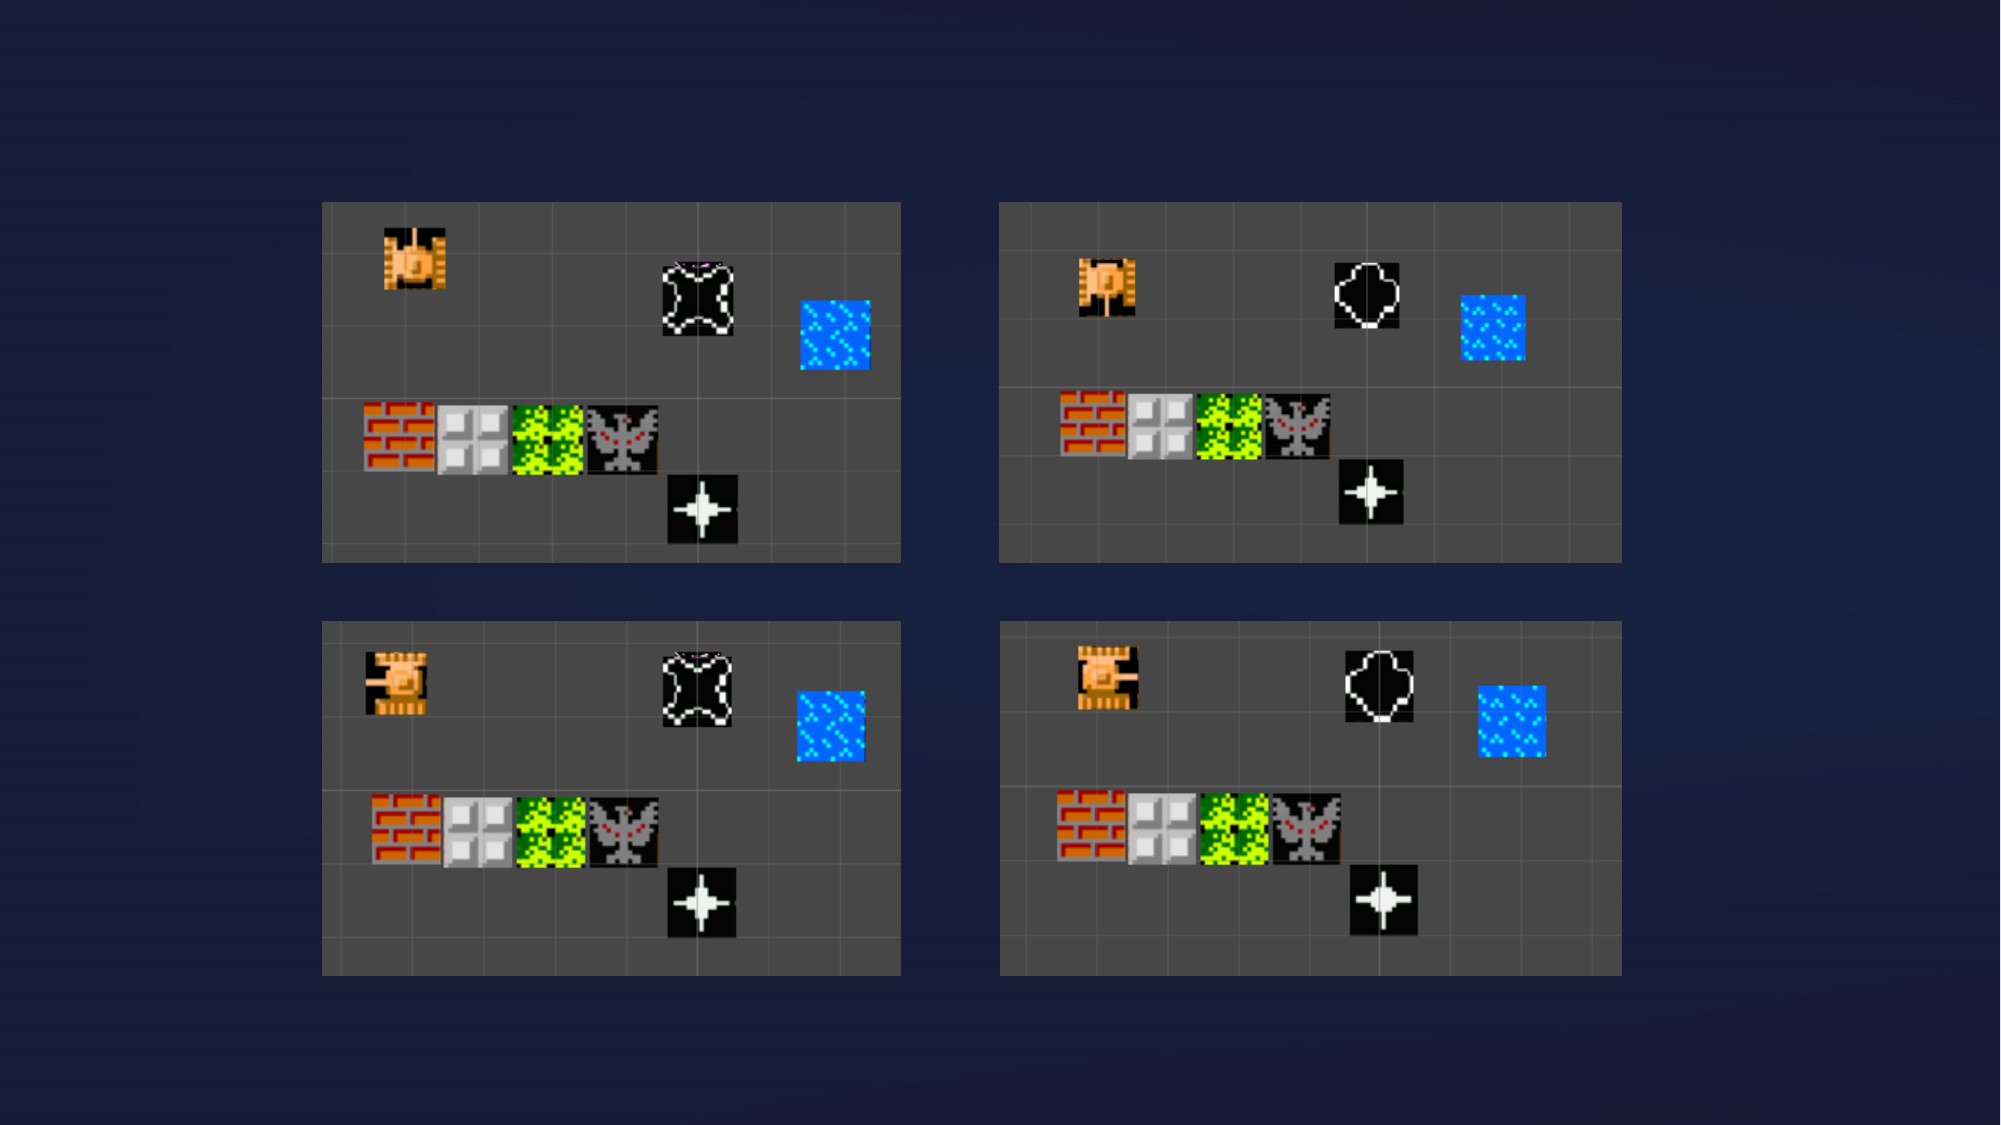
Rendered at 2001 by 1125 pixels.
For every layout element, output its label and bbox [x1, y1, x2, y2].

list [322, 202, 901, 563]
picture [0, 0, 2001, 1125]
